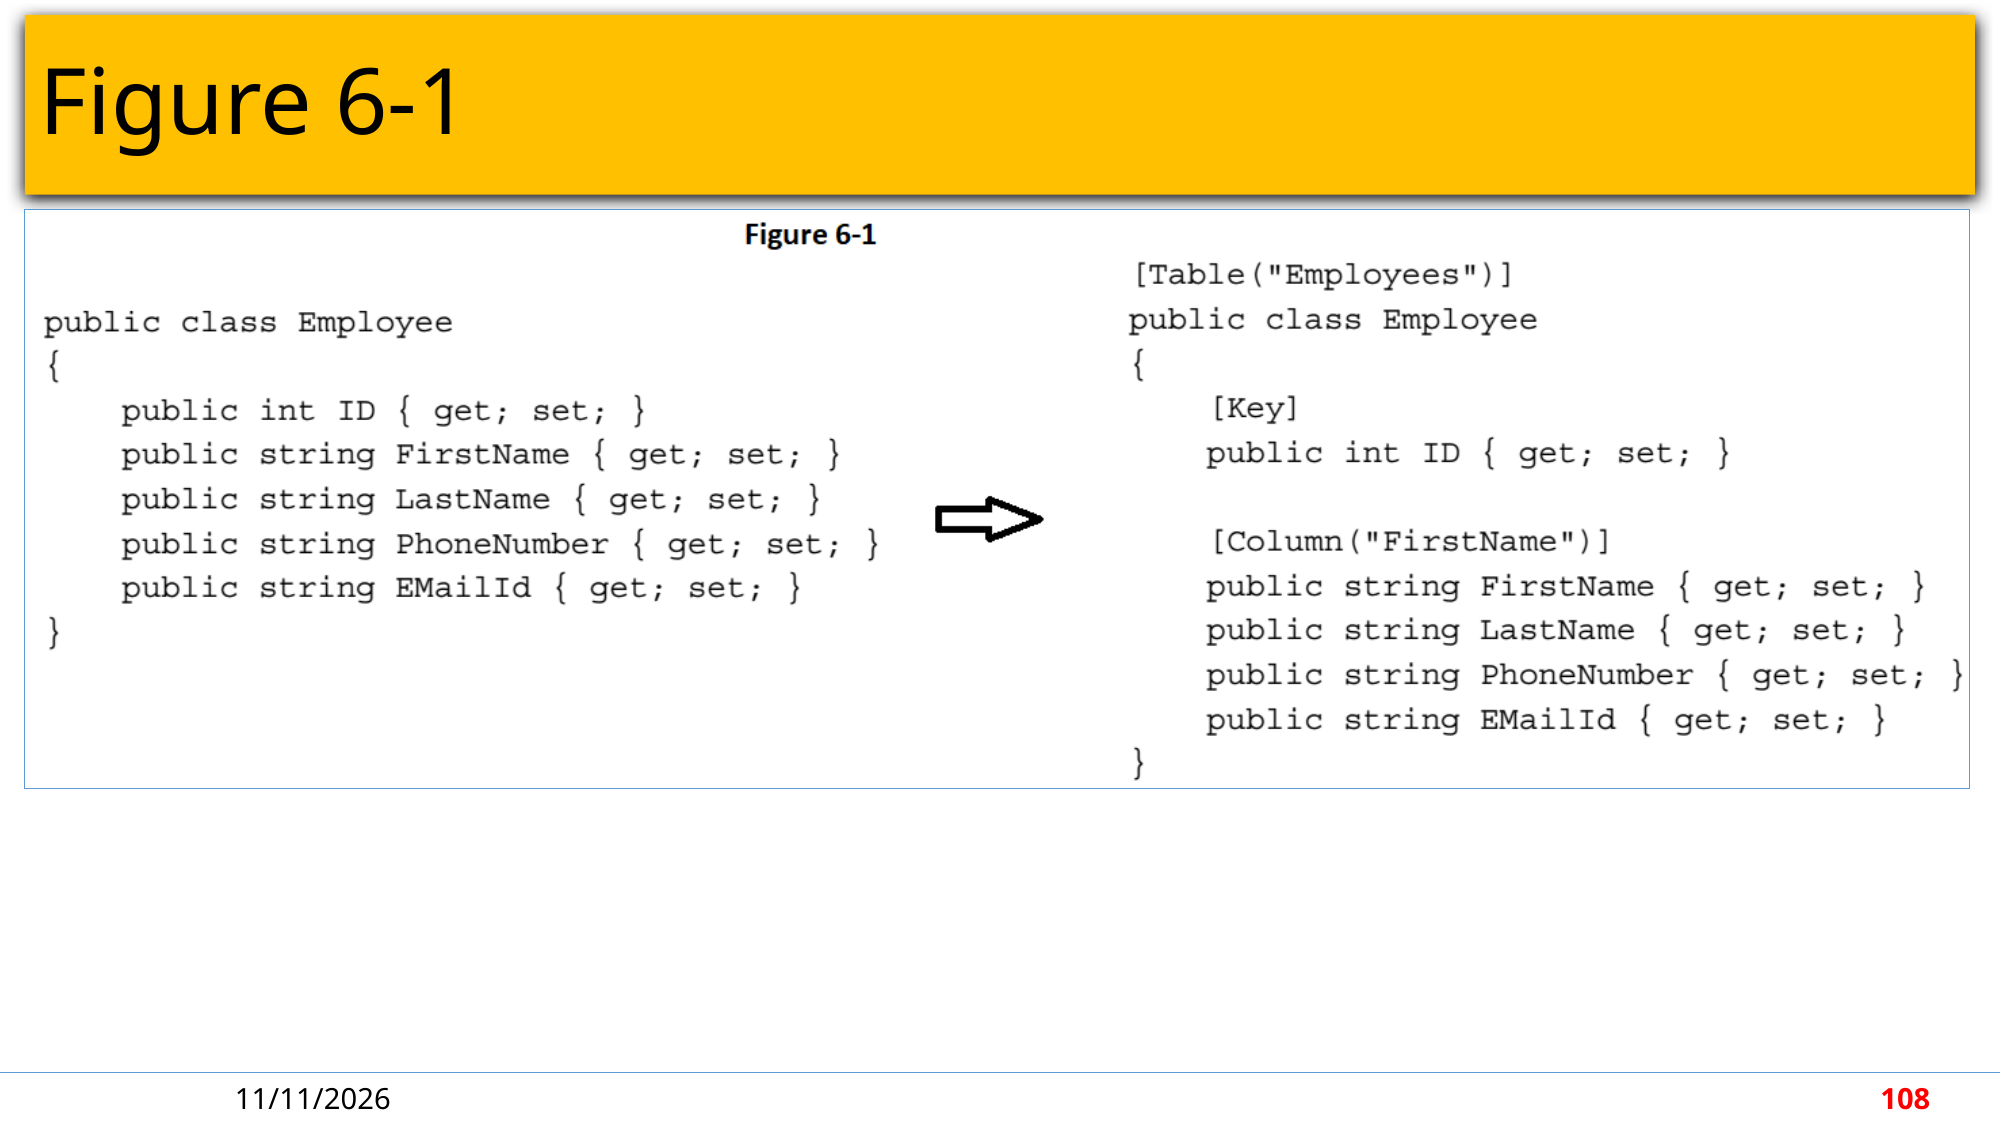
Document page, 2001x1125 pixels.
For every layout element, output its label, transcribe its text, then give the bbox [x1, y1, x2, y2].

title Figure 6-1 [24, 14, 1975, 195]
list [24, 208, 1975, 1063]
slide_number 108 [1495, 1072, 1946, 1115]
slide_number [220, 1072, 671, 1115]
picture [24, 209, 1970, 789]
